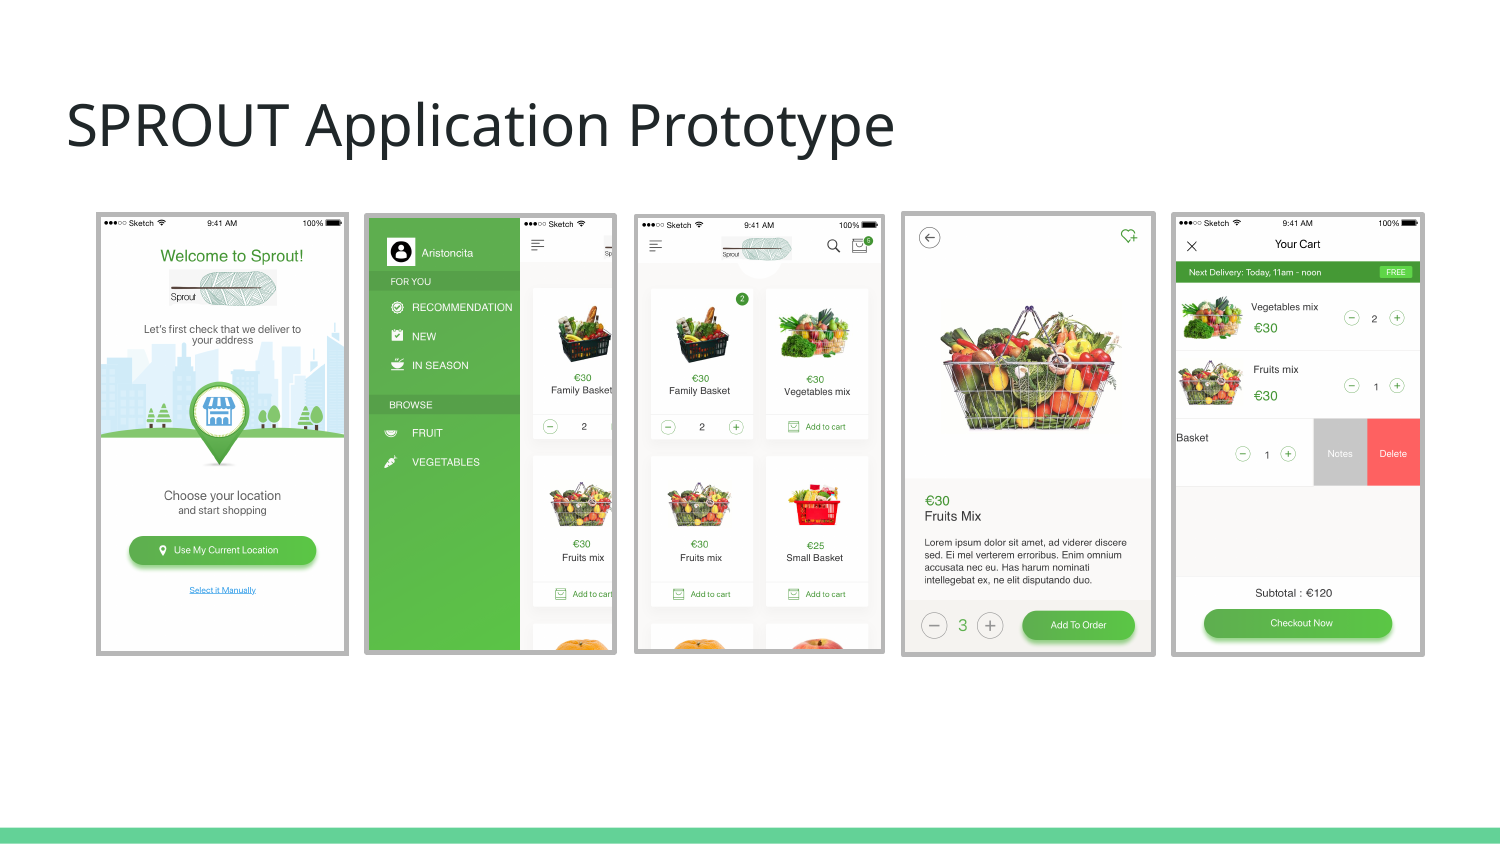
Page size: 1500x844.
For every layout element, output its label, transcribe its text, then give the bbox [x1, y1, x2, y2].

picture [368, 217, 613, 651]
title SPROUT Application Prototype [51, 72, 1449, 167]
picture [1175, 216, 1421, 653]
picture [637, 218, 881, 650]
picture [904, 215, 1152, 653]
picture [100, 216, 345, 652]
